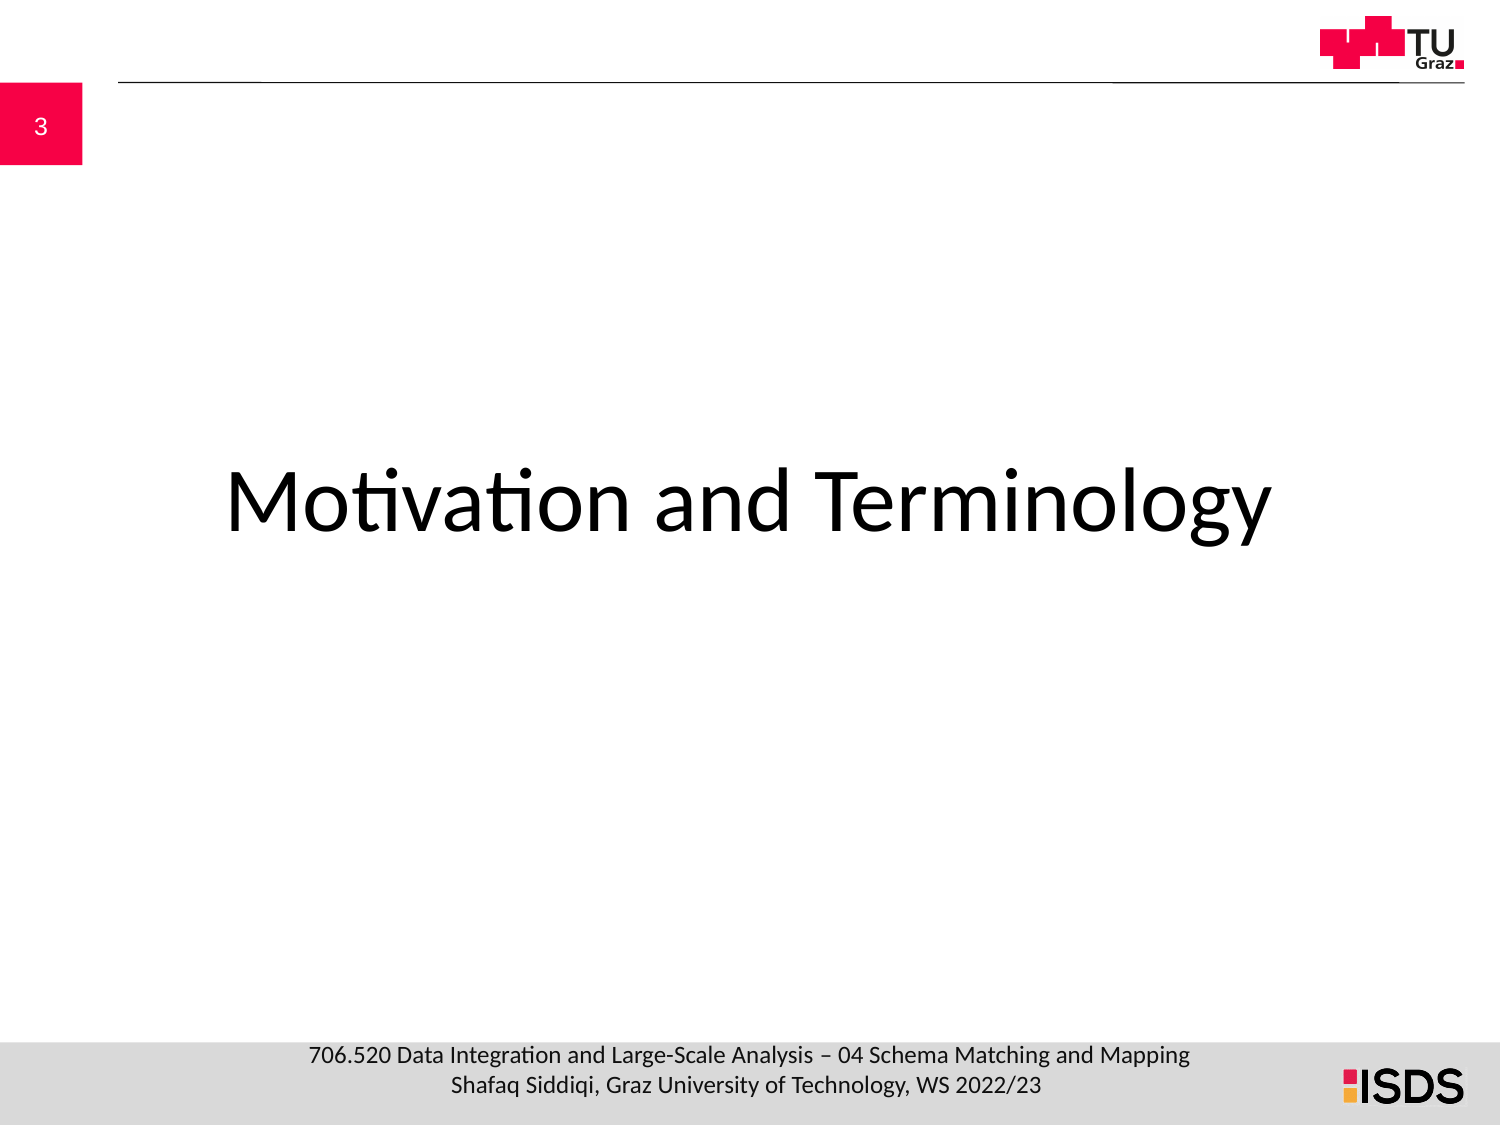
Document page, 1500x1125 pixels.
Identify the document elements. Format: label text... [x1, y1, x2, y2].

picture [1320, 16, 1464, 69]
picture [1339, 1065, 1468, 1107]
title Motivation and Terminology [33, 343, 1465, 558]
